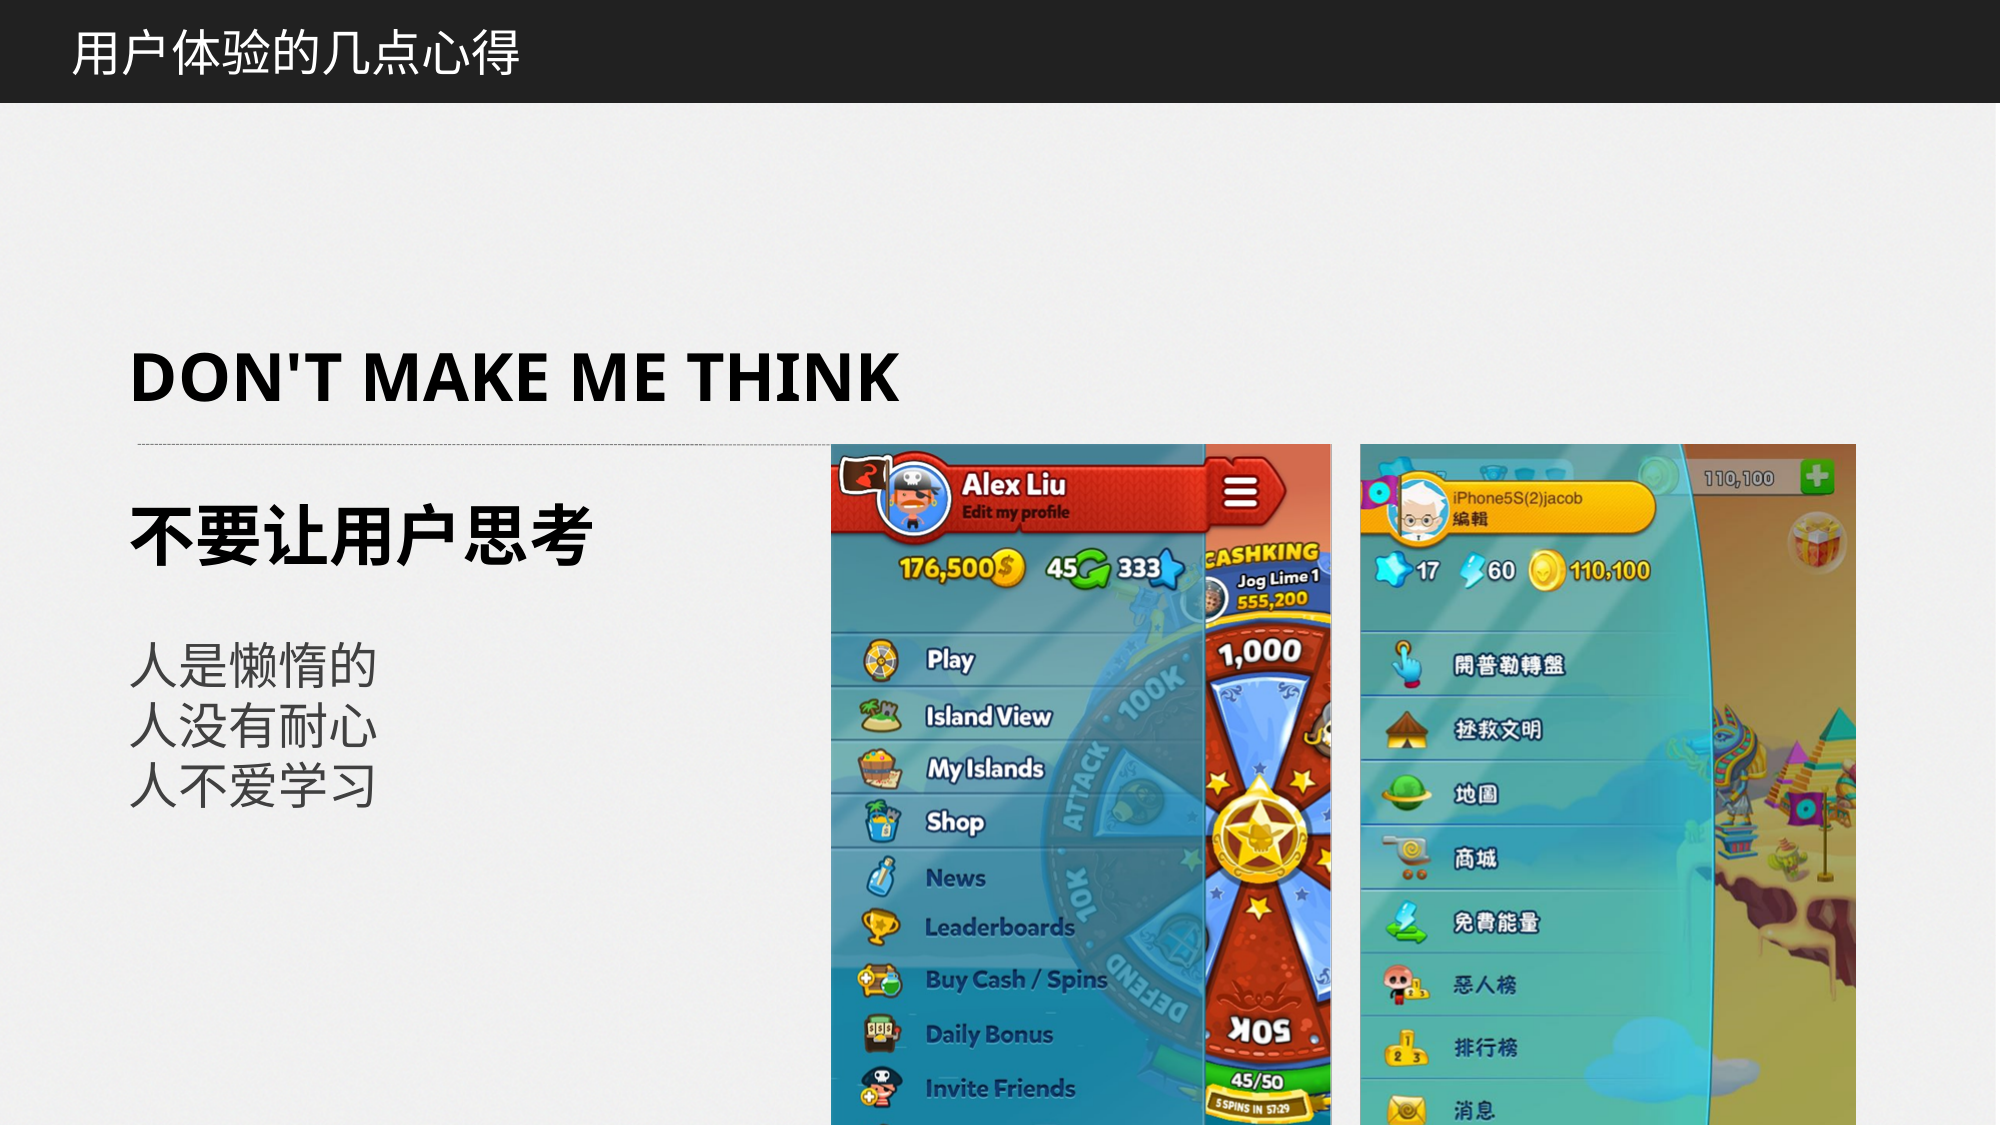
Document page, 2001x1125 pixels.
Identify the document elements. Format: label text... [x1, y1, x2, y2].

text_box 用户体验的几点心得 [0, 0, 2000, 103]
text_box [0, 103, 1997, 1125]
picture [831, 444, 1857, 1125]
text_box DON'T MAKE ME THINK 不要让用户思考 [114, 326, 1016, 582]
text_box 人是懒惰的 人没有耐心 人不爱学习 [114, 626, 444, 822]
